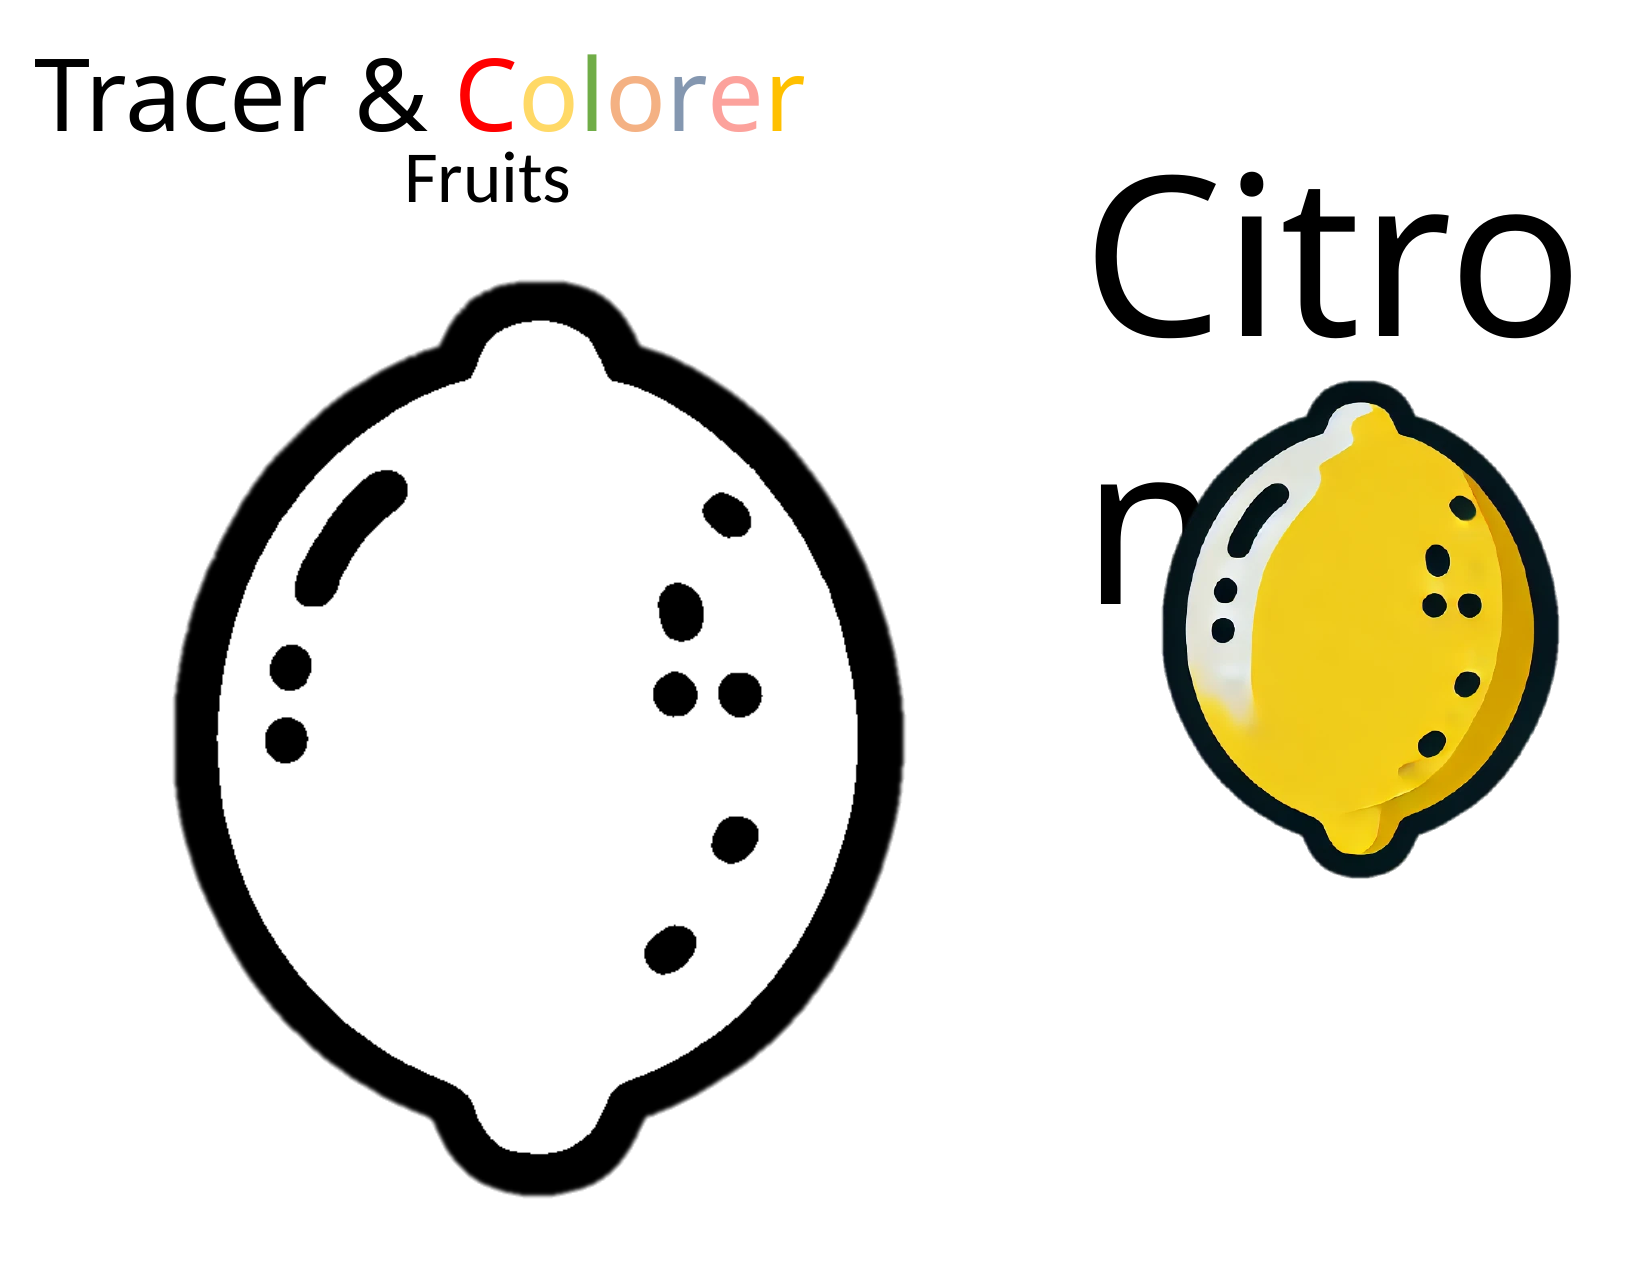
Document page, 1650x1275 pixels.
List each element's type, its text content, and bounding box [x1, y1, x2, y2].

text_box Citron [1299, 106, 1650, 273]
text_box Tracer & Colorer [20, 23, 984, 84]
picture [0, 84, 1650, 1275]
